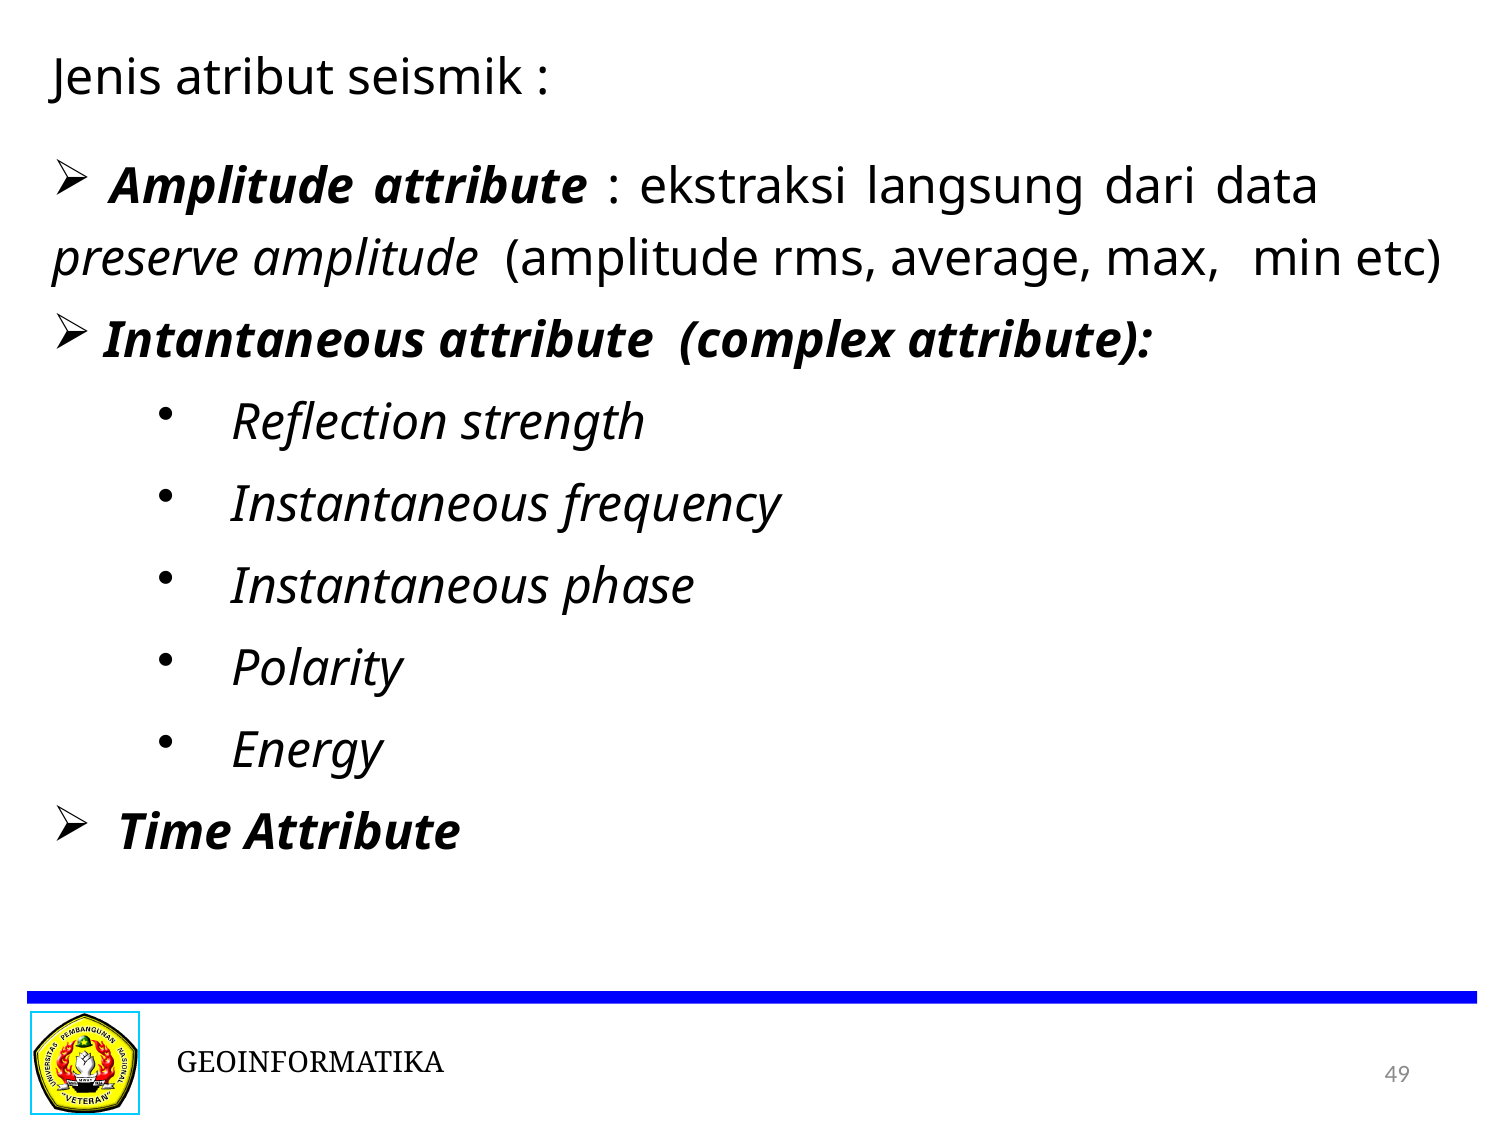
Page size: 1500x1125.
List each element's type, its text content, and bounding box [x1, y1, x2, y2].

text_box Jenis atribut seismik : Amplitude attribute : ekstraksi langsung dari data preserve amplitude (amplitude rms, average, max, min etc) Intantaneous attribute (complex attribute): Reflection strength Instantaneous frequency Instantaneous phase Polarity Energy Time Attribute [37, 24, 1463, 868]
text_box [26, 997, 1478, 1114]
